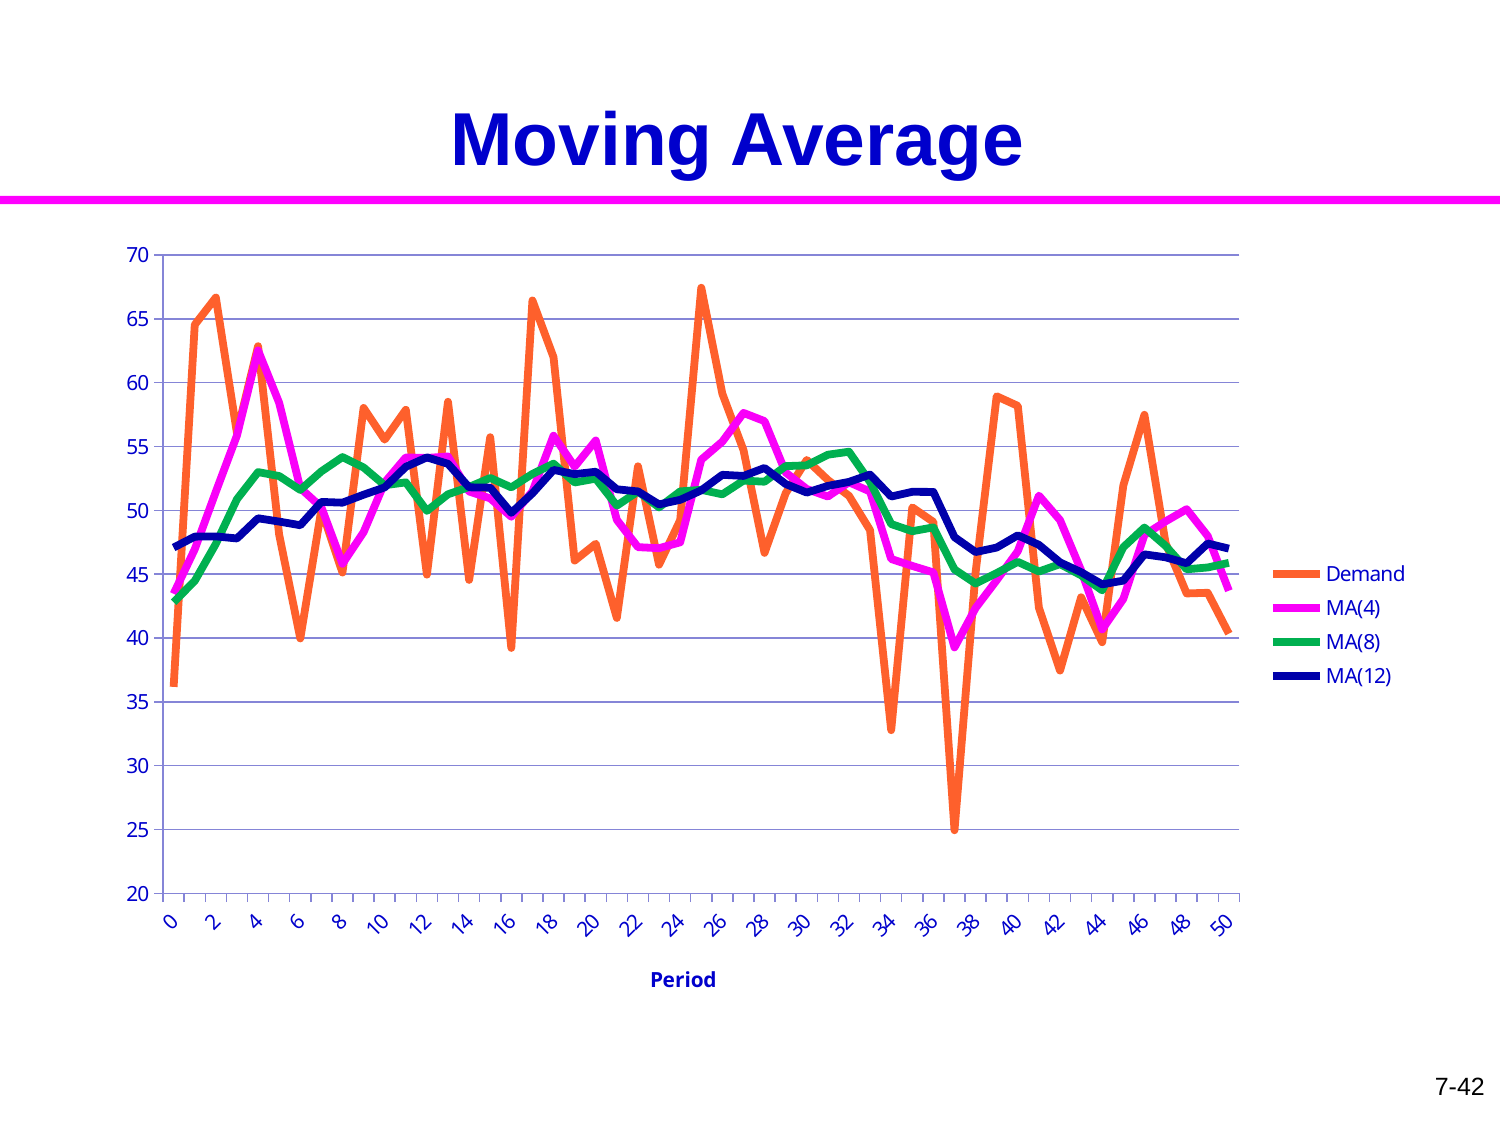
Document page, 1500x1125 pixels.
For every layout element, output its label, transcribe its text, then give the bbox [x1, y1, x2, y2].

slide_number 7-42 [1187, 1062, 1500, 1125]
title Moving Average [99, 37, 1375, 188]
chart [99, 224, 1426, 1026]
